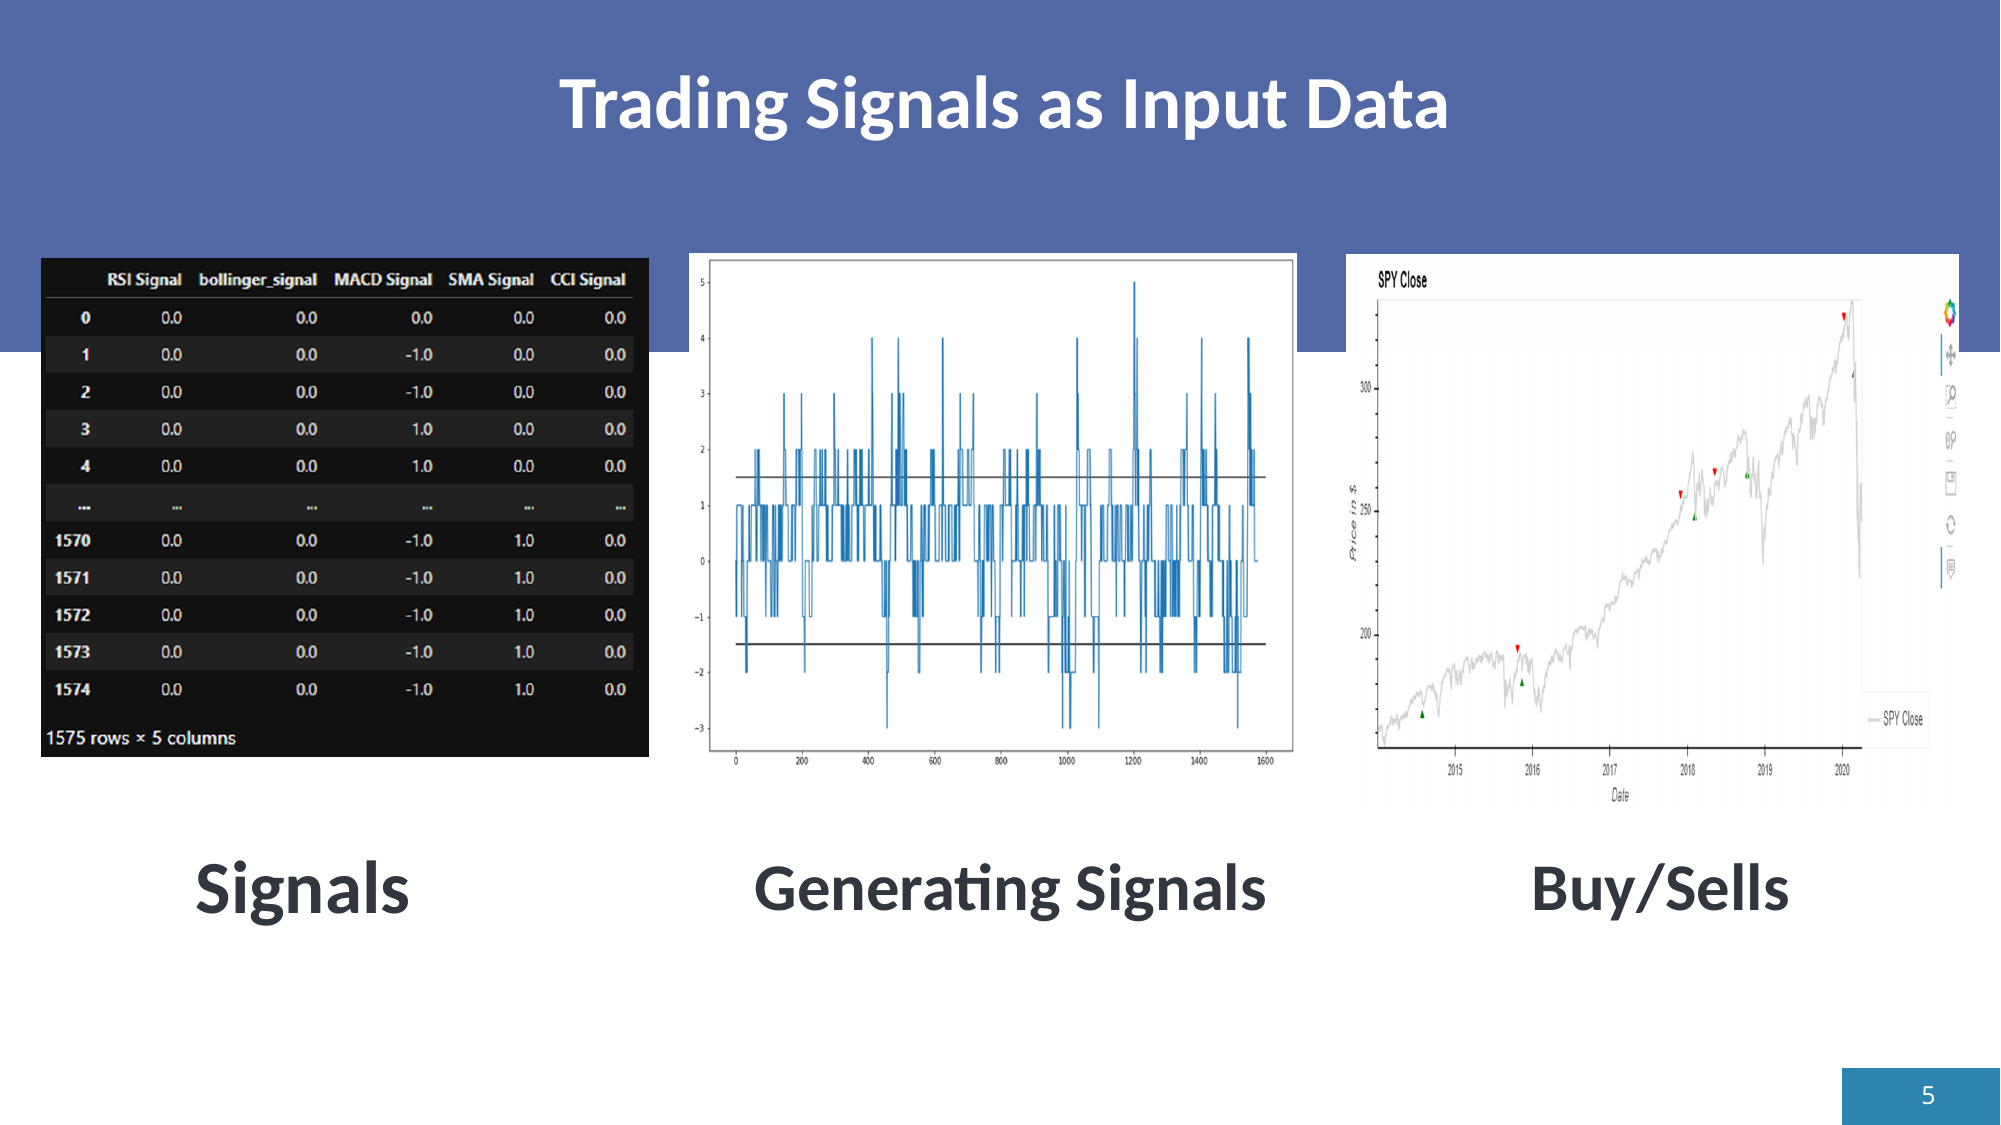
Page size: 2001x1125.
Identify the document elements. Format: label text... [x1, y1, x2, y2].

list Signals [180, 867, 738, 911]
picture [1346, 254, 1959, 808]
title Trading Signals as Input Data [60, 42, 1951, 167]
text_box Generating Signals [739, 867, 1297, 911]
picture [41, 258, 649, 757]
picture [689, 253, 1297, 772]
text_box Buy/Sells [1516, 867, 2000, 911]
slide_number 5 [1889, 1079, 1951, 1114]
